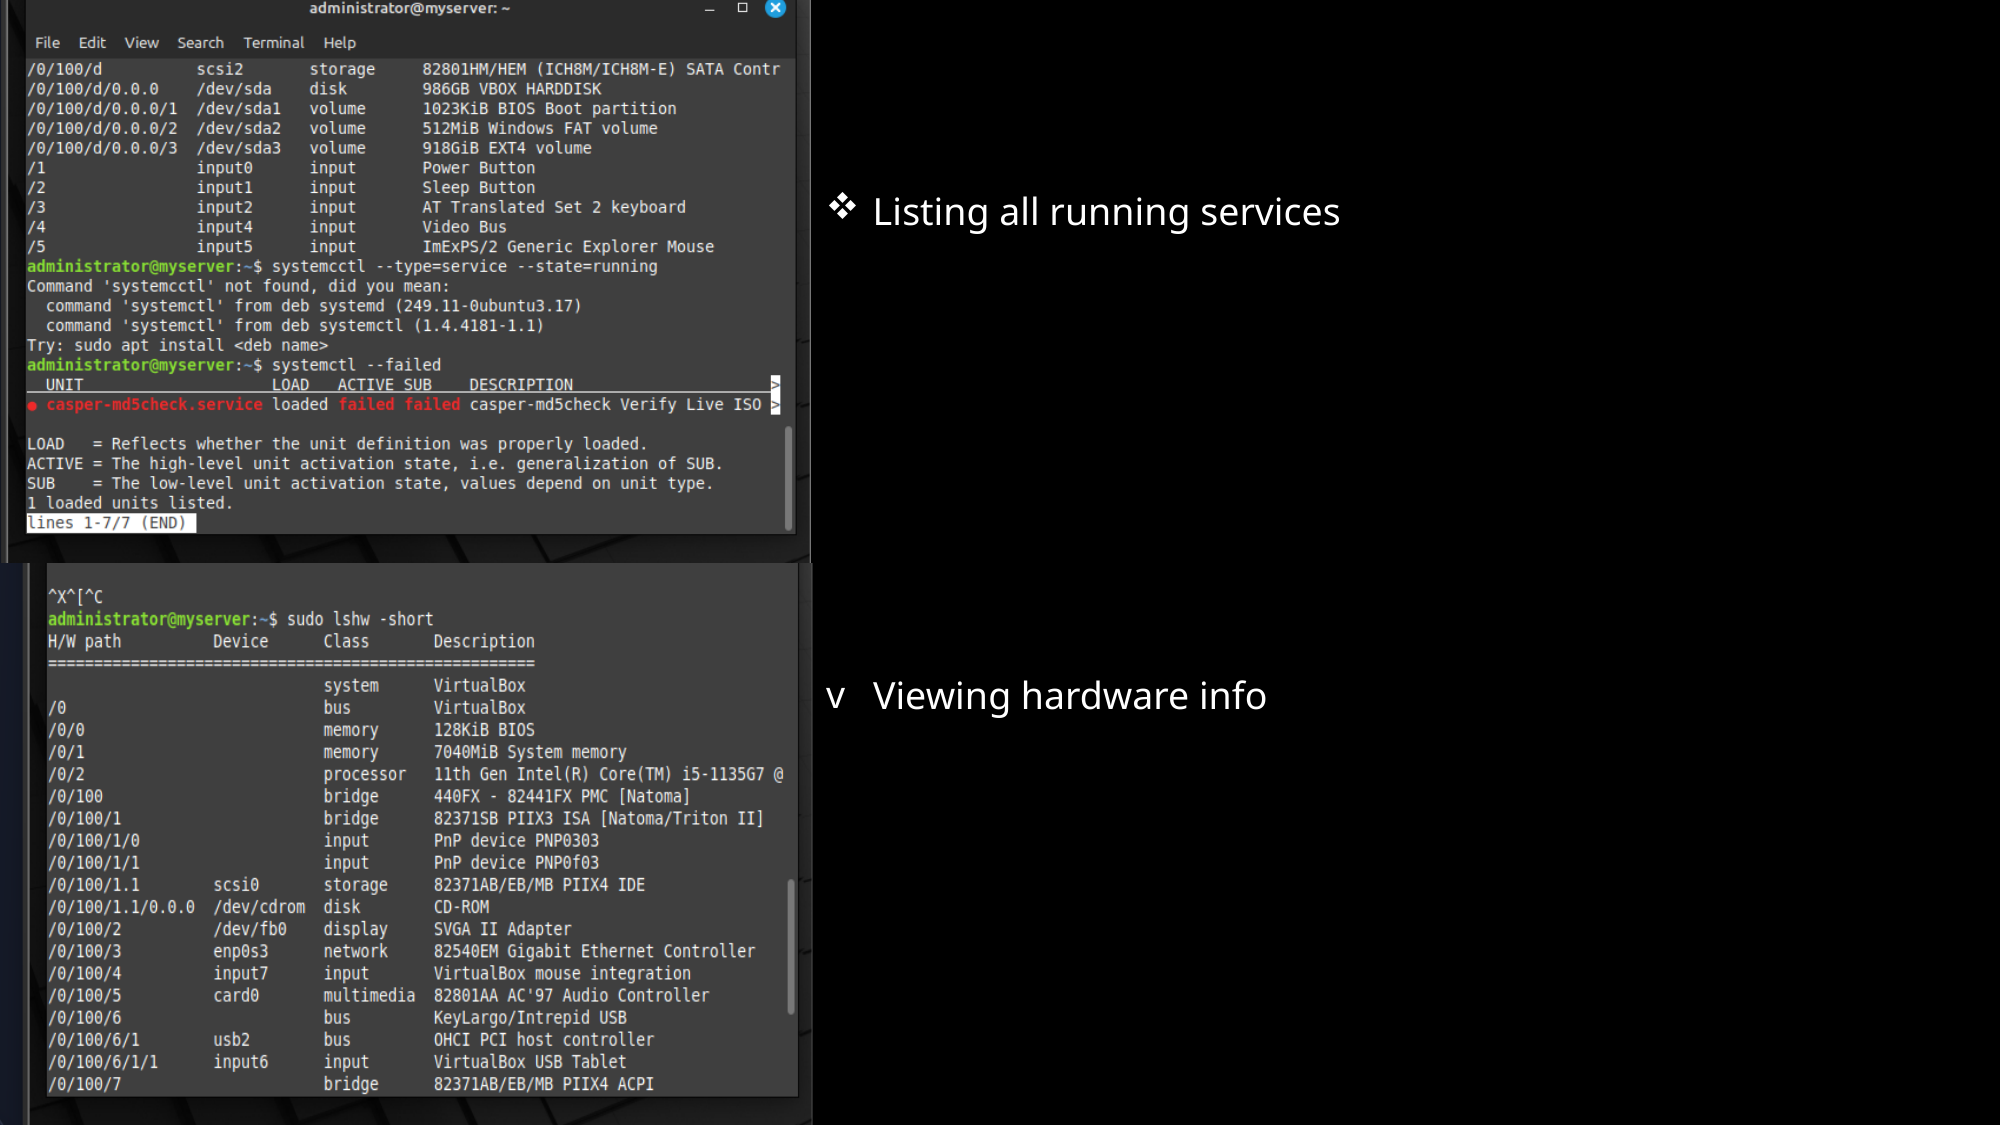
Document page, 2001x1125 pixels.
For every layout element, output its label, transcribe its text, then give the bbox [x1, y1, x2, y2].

text_box Listing all running services [811, 180, 1565, 241]
text_box Viewing hardware info [813, 682, 1812, 770]
picture [0, 0, 813, 1125]
